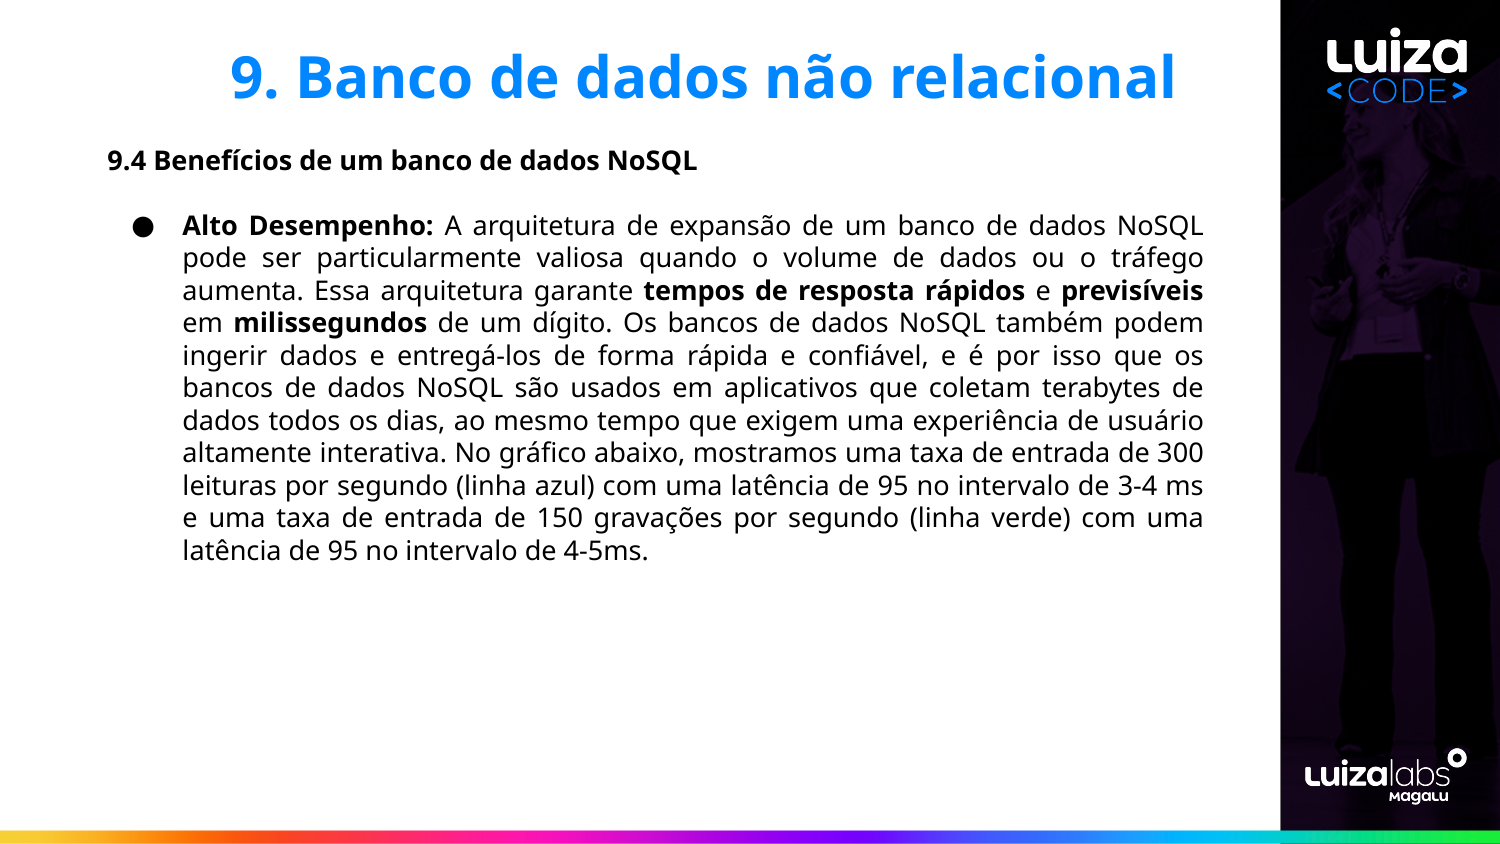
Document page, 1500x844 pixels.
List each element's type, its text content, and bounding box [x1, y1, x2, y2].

text_box 9.4 Benefícios de um banco de dados NoSQL Alto Desempenho: A arquitetura de expansão de um banco de dados NoSQL pode ser particularmente valiosa quando o volume de dados ou o tráfego aumenta. Essa arquitetura garante tempos de resposta rápidos e previsíveis em milissegundos de um dígito. Os bancos de dados NoSQL também podem ingerir dados e entregá-los de forma rápida e confiável, e é por isso que os bancos de dados NoSQL são usados em aplicativos que coletam terabytes de dados todos os dias, ao mesmo tempo que exigem uma experiência de usuário altamente interativa. No gráfico abaixo, mostramos uma taxa de entrada de 300 leituras por segundo (linha azul) com uma latência de 95 no intervalo de 3-4 ms e uma taxa de entrada de 150 gravações por segundo (linha verde) com uma latência de 95 no intervalo de 4-5ms. [92, 128, 1219, 613]
picture [1233, 0, 1500, 844]
picture [0, 830, 1156, 844]
list 9. Banco de dados não relacional [143, 14, 1264, 116]
